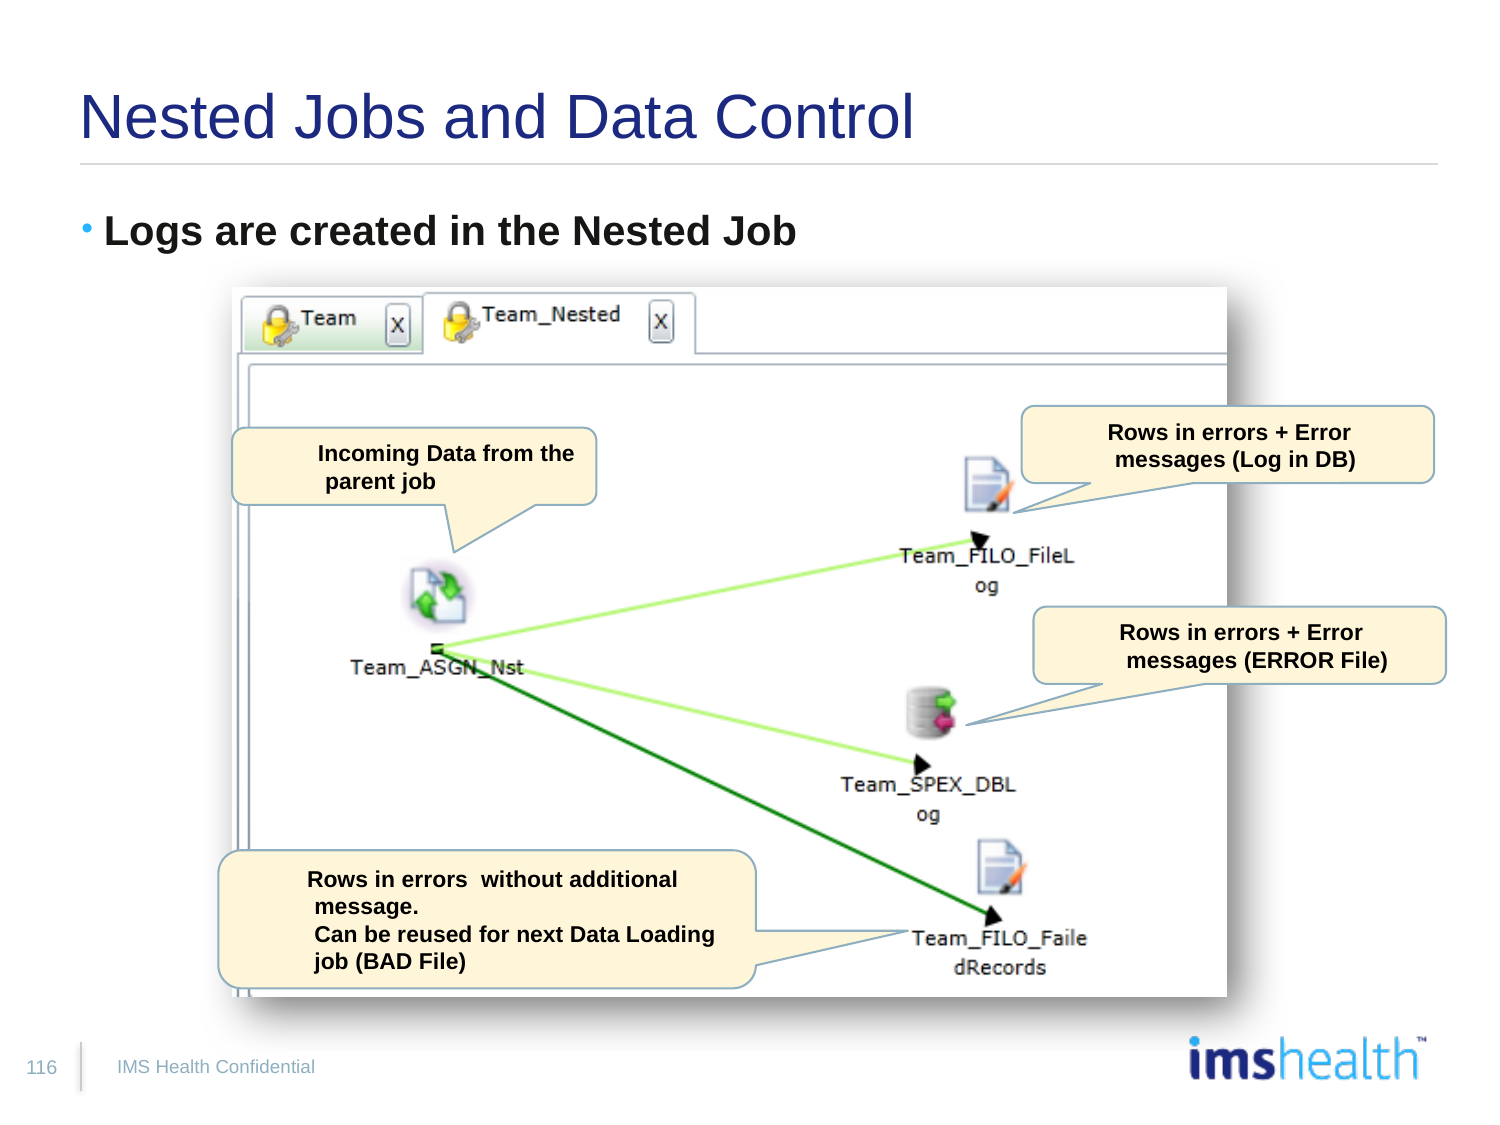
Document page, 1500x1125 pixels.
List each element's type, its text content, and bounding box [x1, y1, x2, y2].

picture [1187, 1047, 1428, 1091]
picture [231, 287, 1227, 998]
title Nested Jobs and Data Control [79, 12, 1438, 152]
footer IMS Health Confidential [102, 1036, 1042, 1097]
list Logs are created in the Nested Job [81, 198, 1440, 1047]
text_box Rows in errors + Error messages (ERROR File) [1232, 606, 1447, 684]
text_box Rows in errors + Error messages (Log in DB) [1232, 405, 1435, 484]
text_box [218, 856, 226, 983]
